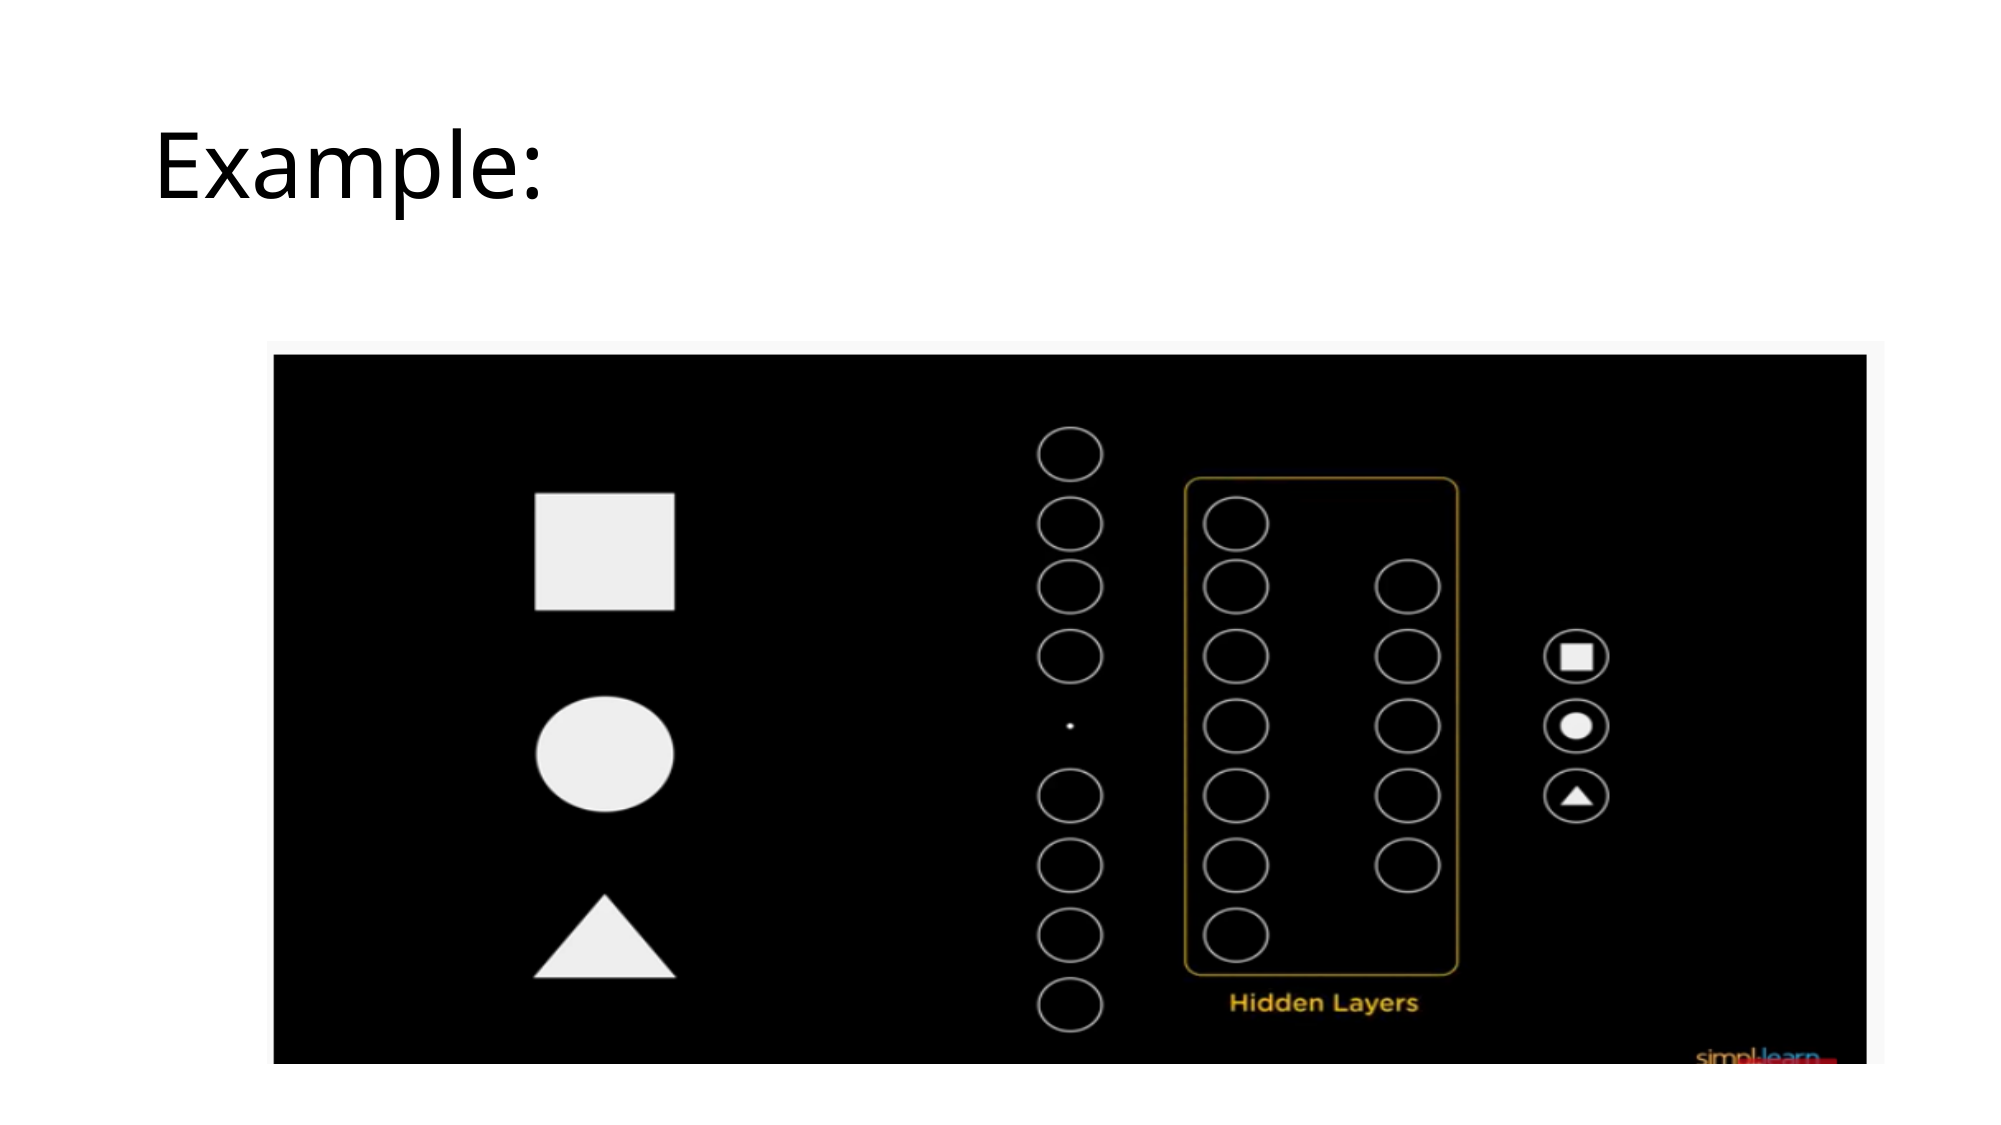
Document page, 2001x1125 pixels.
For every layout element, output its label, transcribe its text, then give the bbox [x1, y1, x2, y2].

title Example: [137, 59, 1863, 278]
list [267, 341, 1885, 1064]
